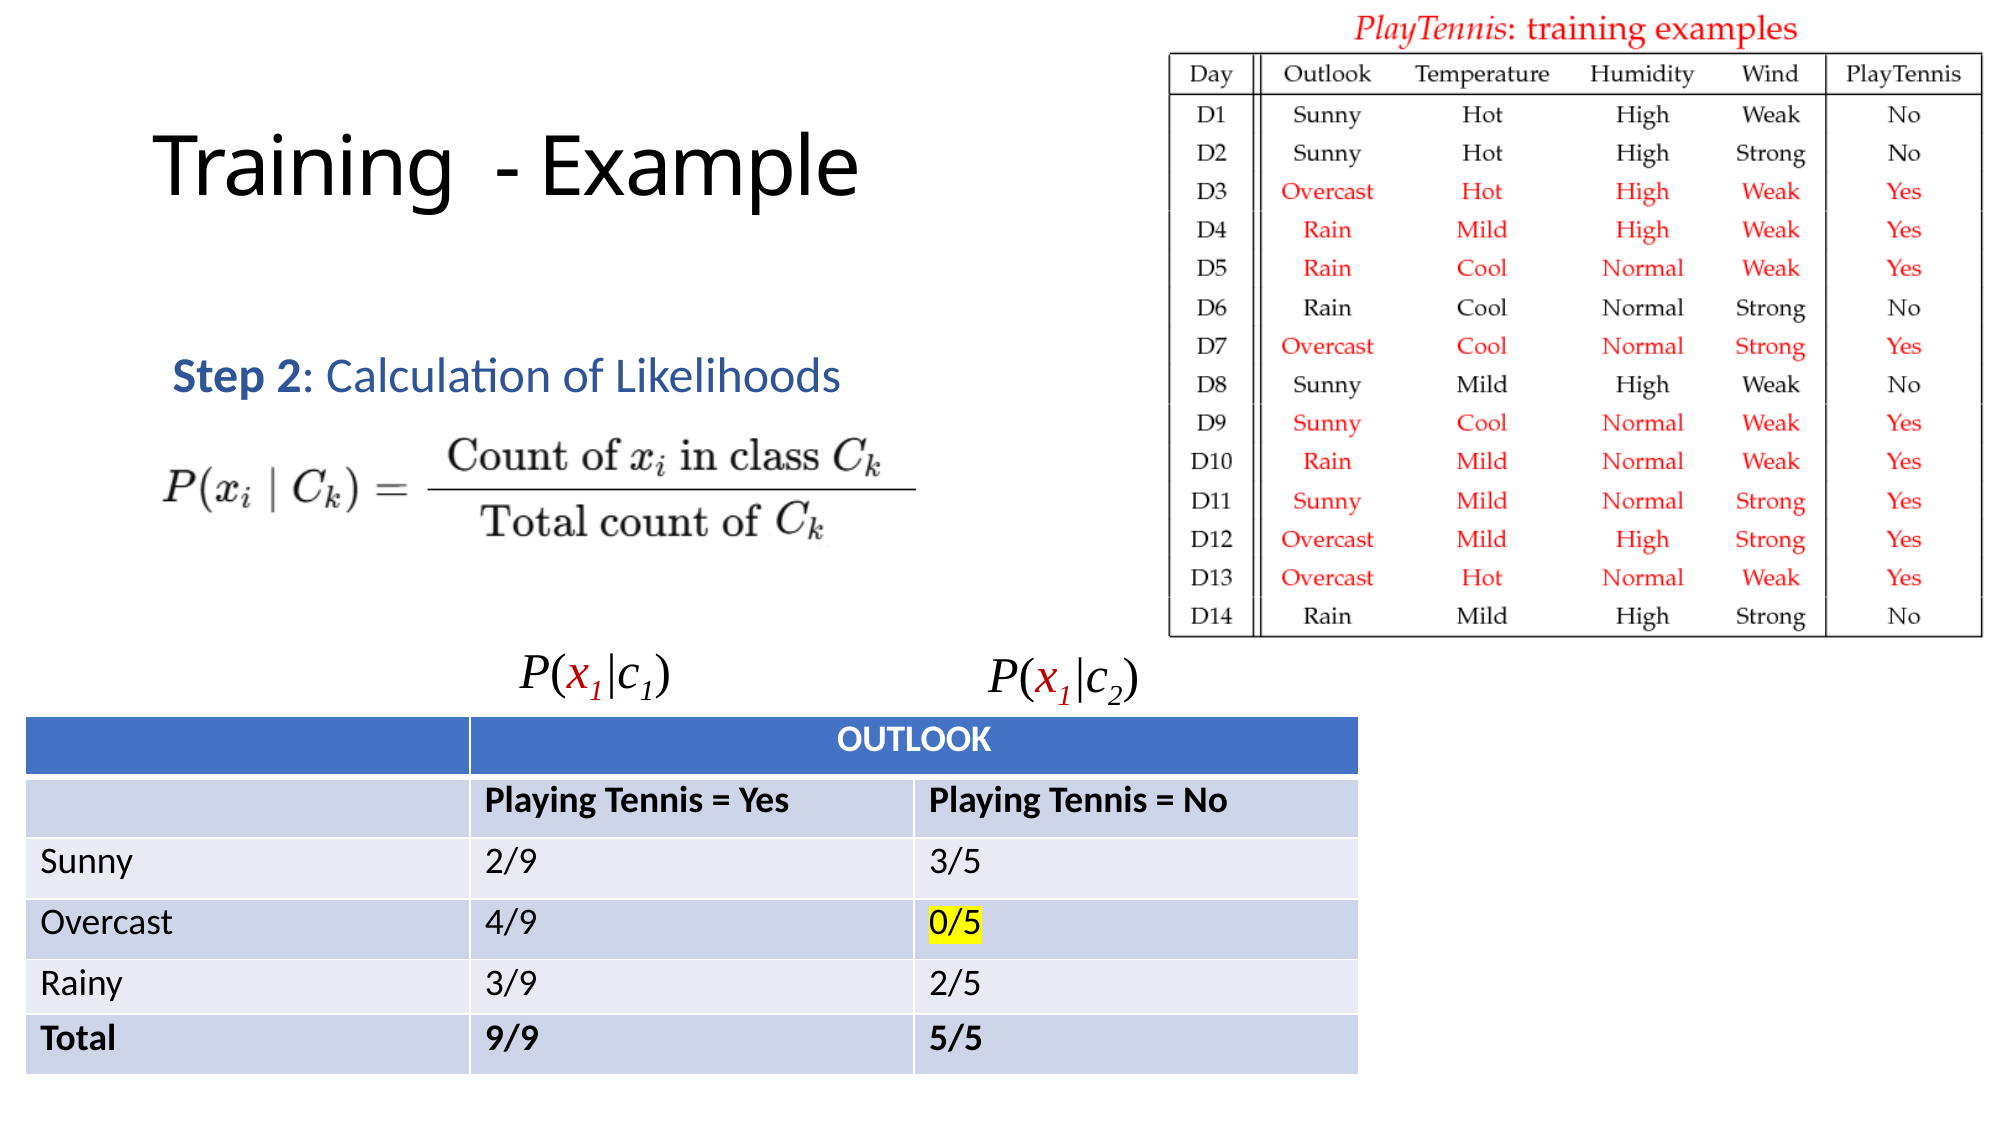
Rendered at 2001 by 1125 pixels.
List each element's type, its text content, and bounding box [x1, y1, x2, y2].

table_cell 9/9 [471, 1015, 913, 1074]
table_header [26, 717, 469, 774]
picture [1160, 11, 1986, 640]
table_cell [26, 780, 469, 837]
table_cell Rainy [26, 960, 469, 1013]
table_cell 4/9 [471, 900, 913, 959]
table_cell Sunny [26, 839, 469, 898]
table_cell 2/9 [471, 839, 913, 898]
text_box Step 2: Calculation of Likelihoods [157, 335, 950, 411]
table_cell Overcast [26, 900, 469, 959]
picture [154, 437, 916, 552]
table_cell 2/5 [915, 960, 1358, 1013]
title Training - Example [137, 59, 1160, 278]
table_cell Total [26, 1015, 469, 1074]
table_cell 3/5 [915, 839, 1358, 898]
table_cell Playing Tennis = No [915, 780, 1358, 837]
table_header OUTLOOK [471, 717, 1358, 774]
table_cell 5/5 [915, 1015, 1358, 1074]
text_box P(x1|c1) [504, 630, 1160, 714]
text_box P(x1|c2) [973, 635, 1690, 718]
table_cell Playing Tennis = Yes [471, 780, 913, 837]
table_cell 3/9 [471, 960, 913, 1013]
table_cell 0/5 [915, 900, 1358, 959]
